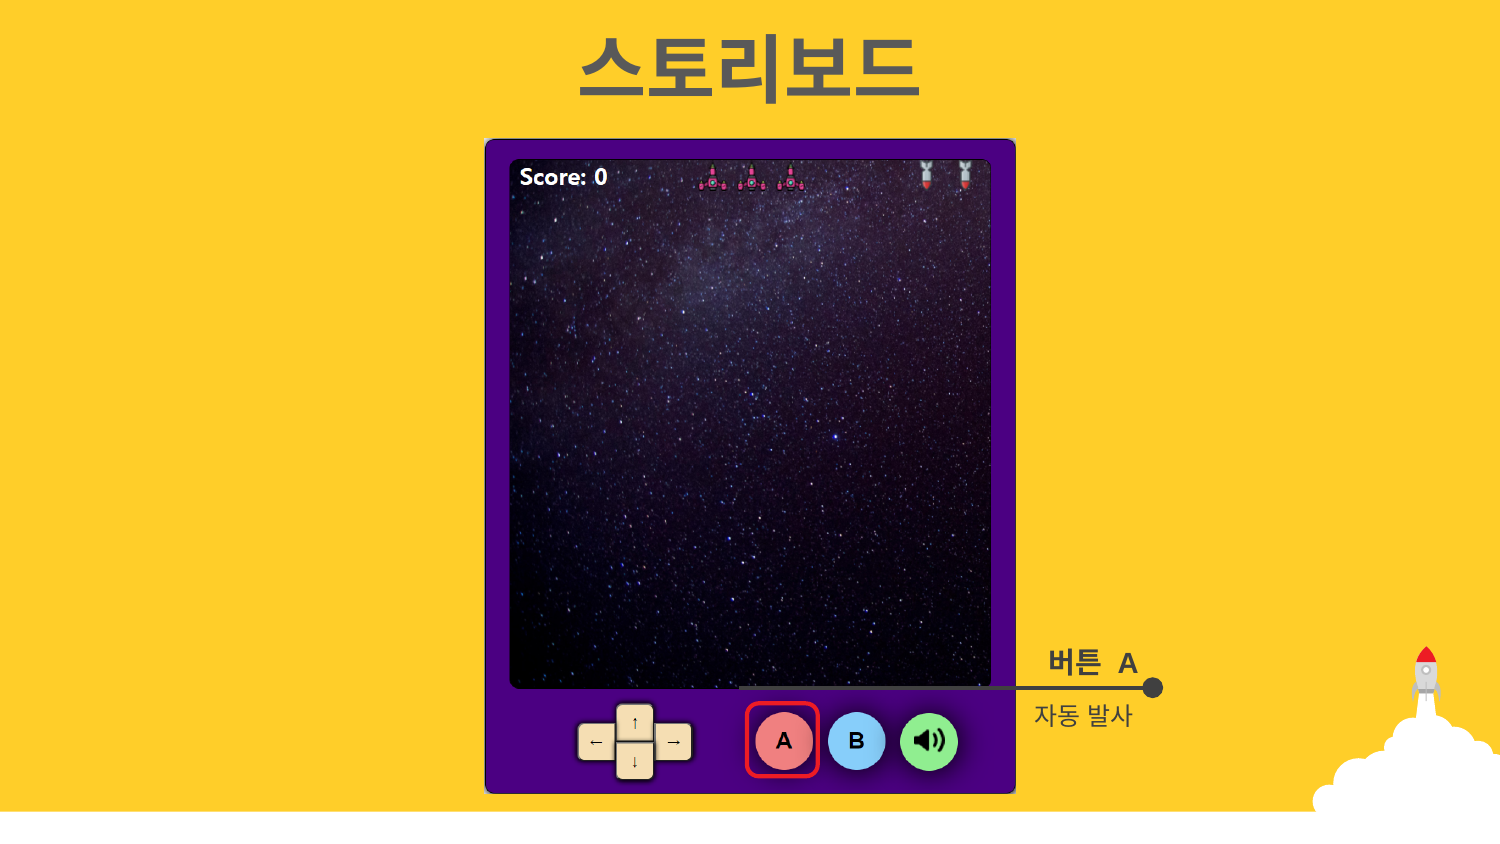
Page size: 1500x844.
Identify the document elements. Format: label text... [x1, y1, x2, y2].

text_box 버튼 A [1033, 637, 1154, 687]
picture [483, 138, 1016, 794]
text_box 자동 발사 [1020, 696, 1149, 738]
list 스토리보드 [0, 20, 1500, 115]
